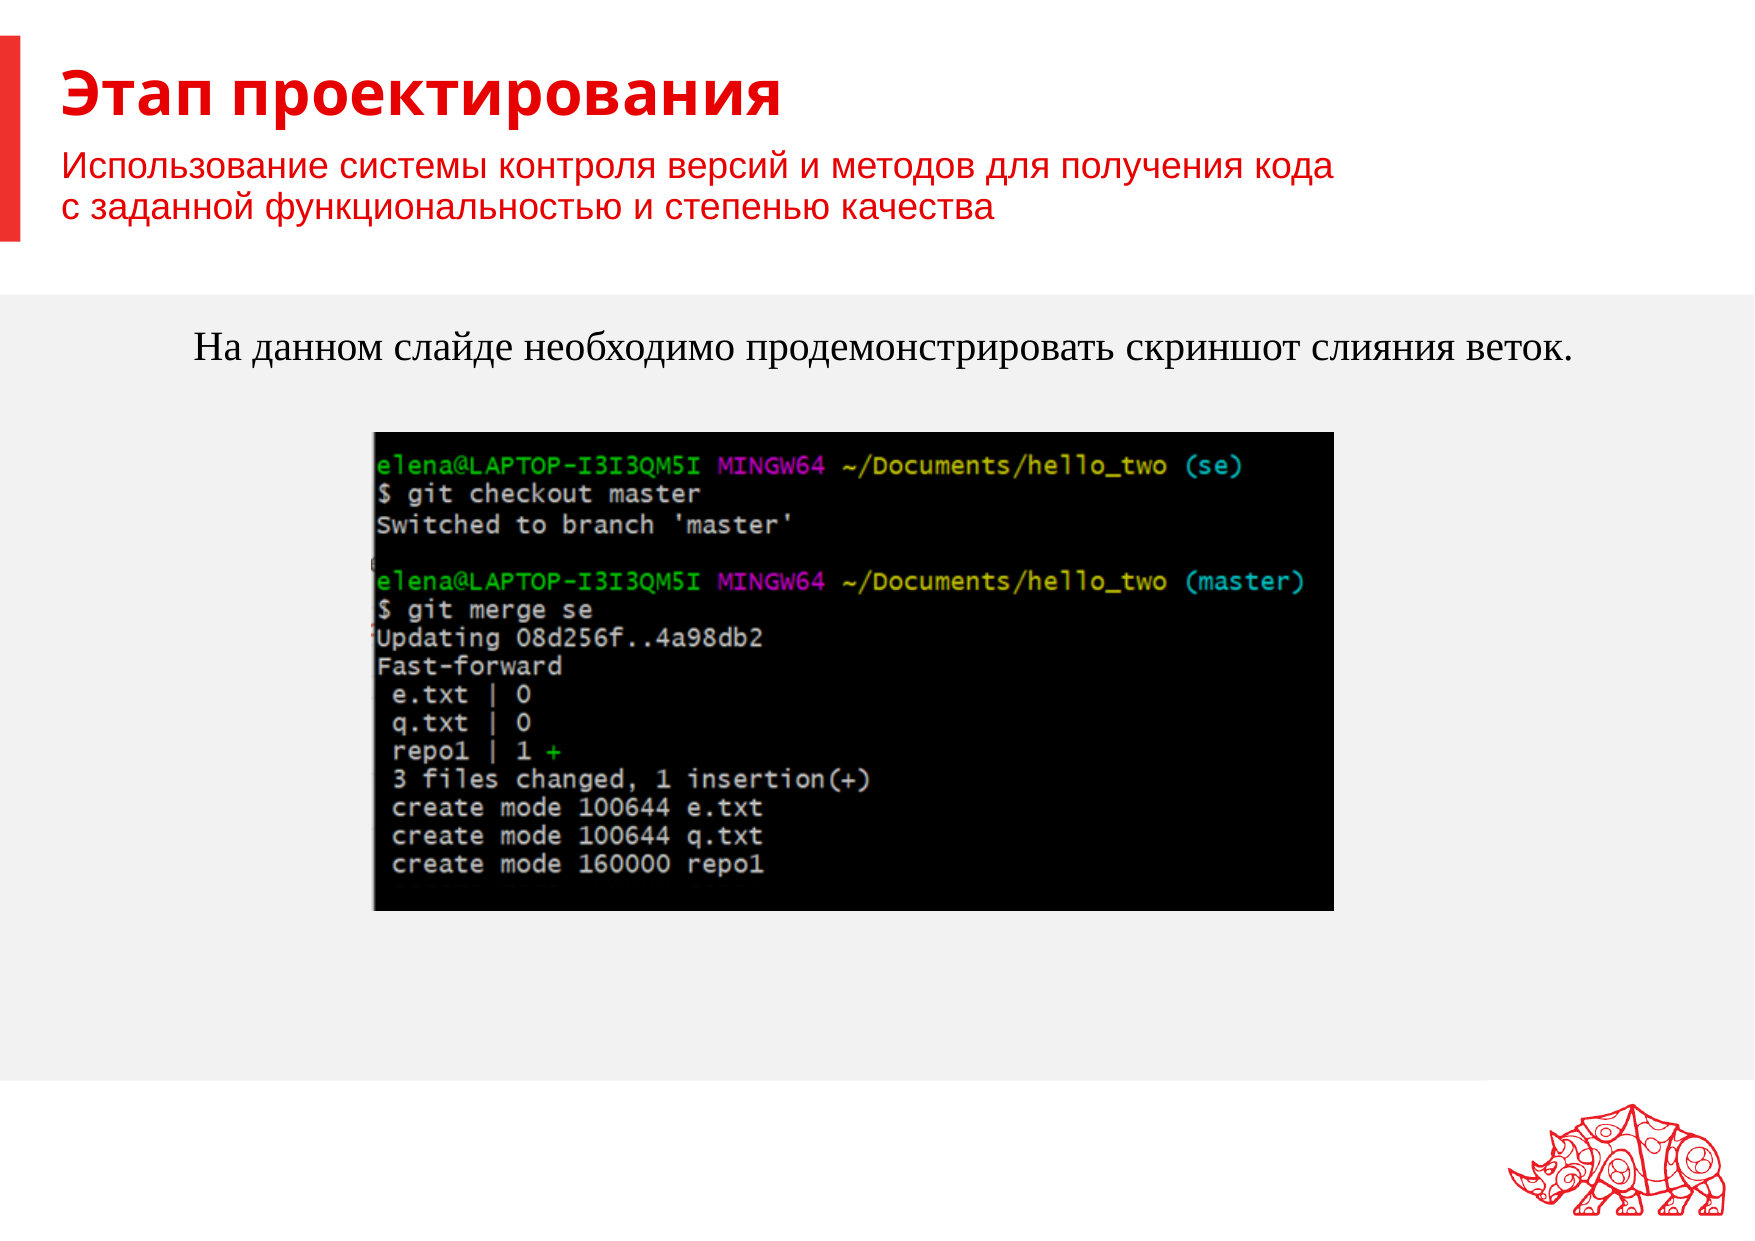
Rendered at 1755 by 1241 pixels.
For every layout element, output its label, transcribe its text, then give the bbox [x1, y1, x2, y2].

picture [1487, 1080, 1755, 1229]
list Использование системы контроля версий и методов для получения кода с заданной функциональностью и степенью качества [44, 72, 1370, 236]
title Этап проектирования [60, 0, 1650, 200]
text_box На данном слайде необходимо продемонстрировать скриншот слияния веток. [60, 311, 1692, 377]
picture [371, 432, 1334, 912]
